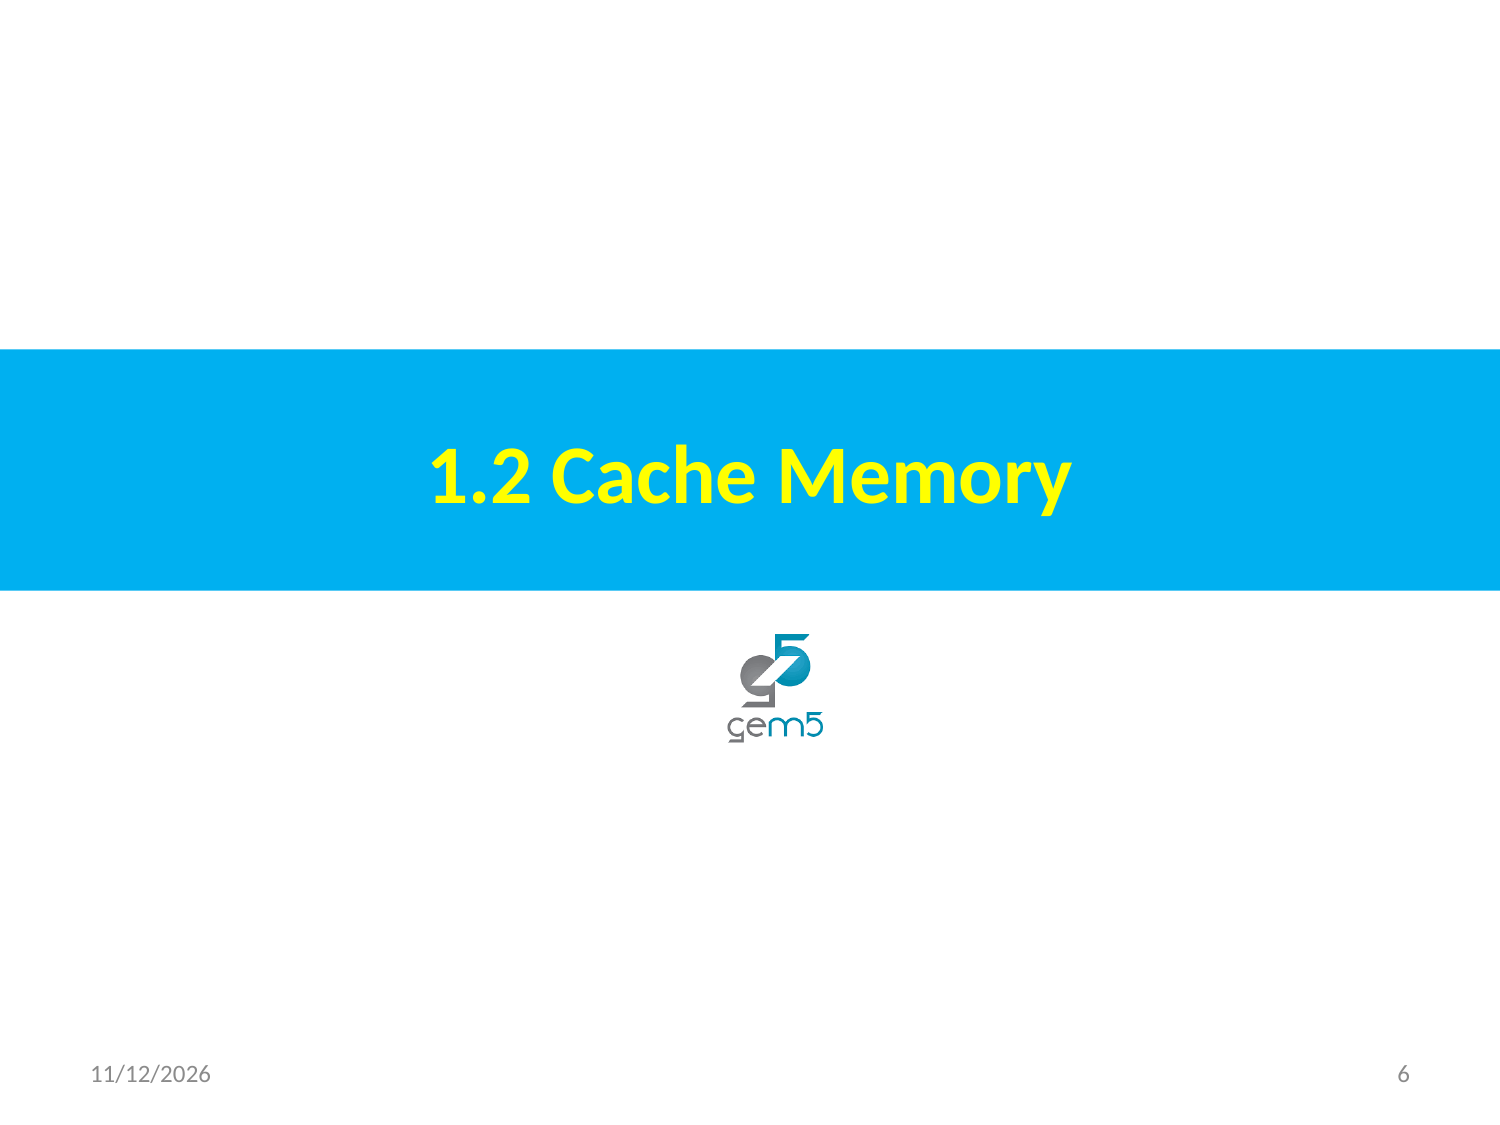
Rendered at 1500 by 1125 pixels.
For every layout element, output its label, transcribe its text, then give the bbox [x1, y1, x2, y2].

title 1.2 Cache Memory [0, 349, 1500, 591]
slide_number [75, 1042, 425, 1103]
picture [702, 609, 849, 768]
slide_number 6 [1074, 1042, 1425, 1103]
